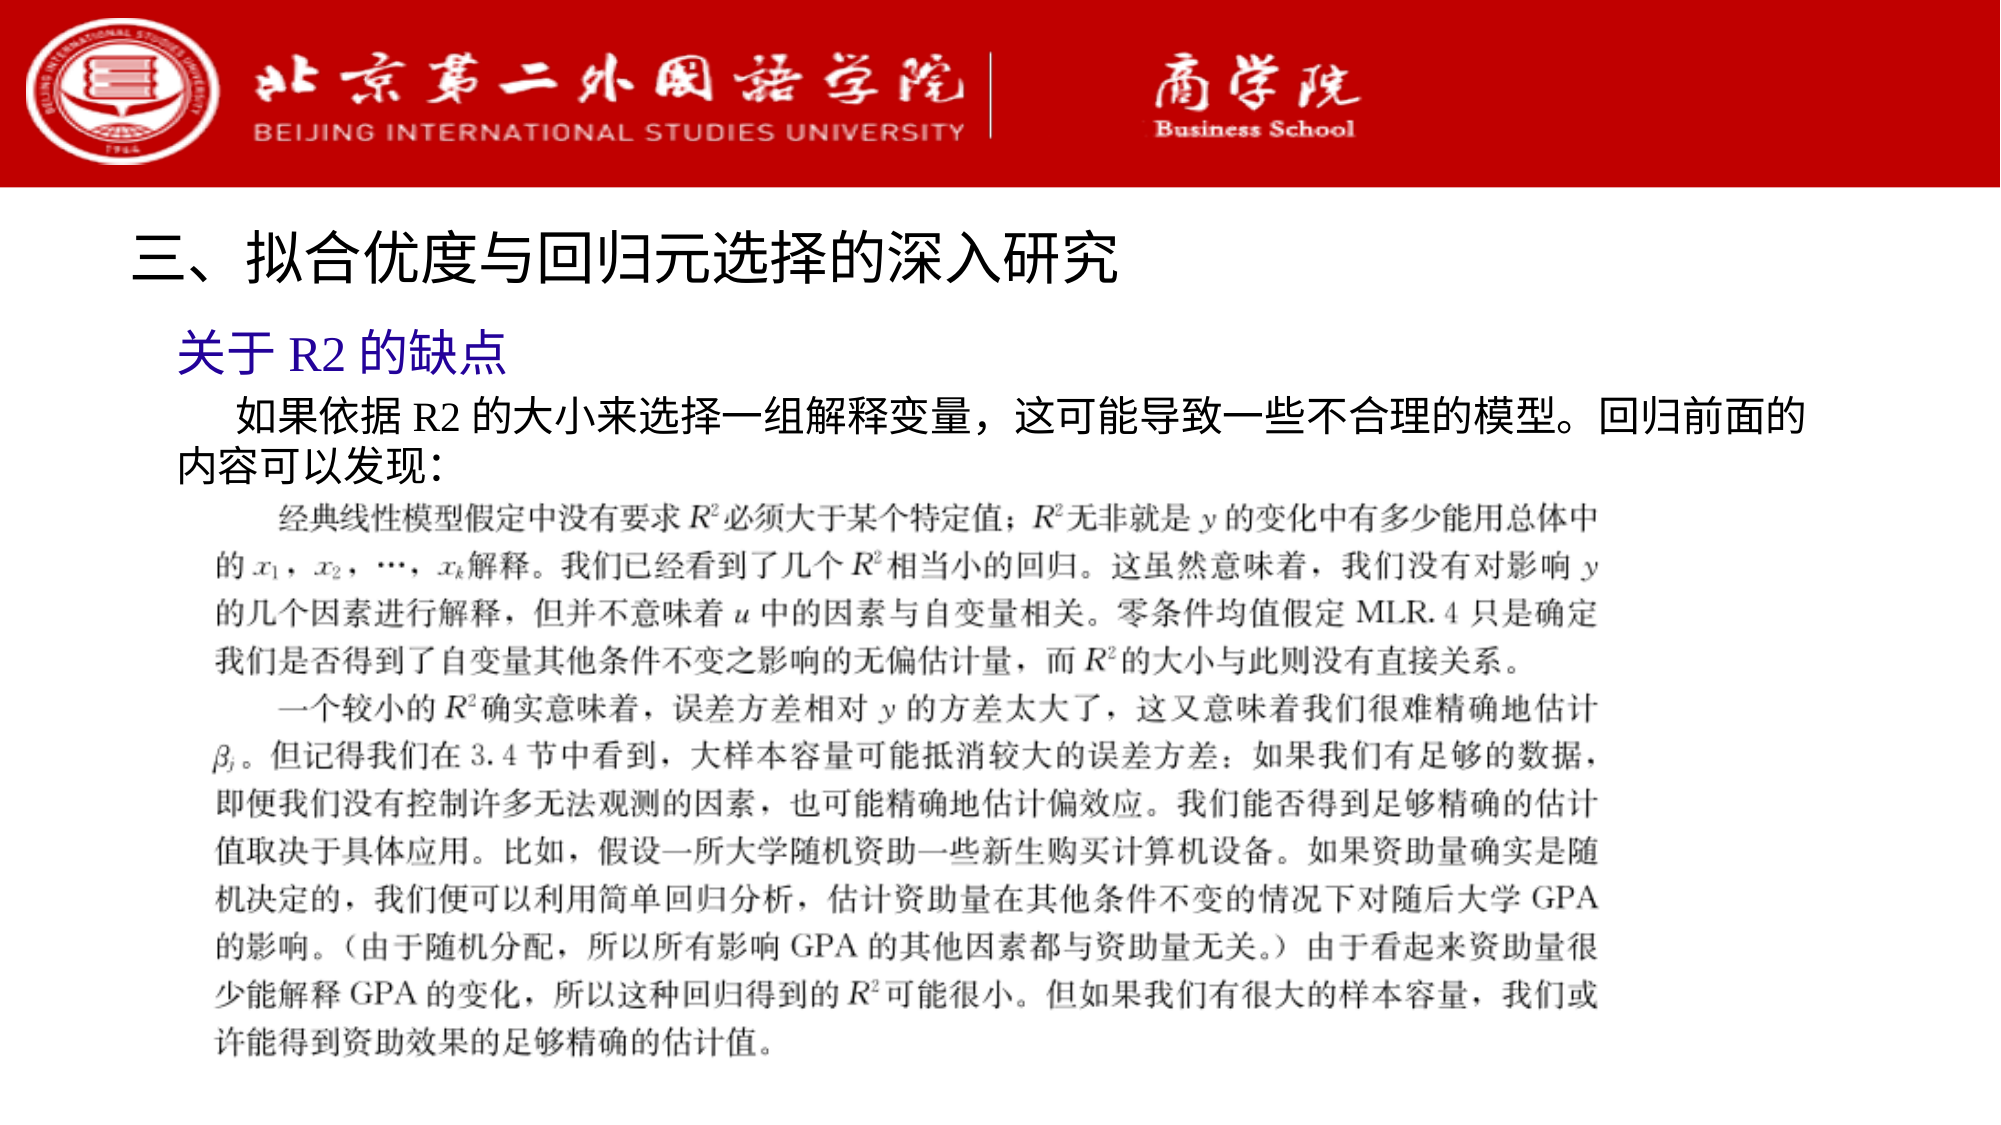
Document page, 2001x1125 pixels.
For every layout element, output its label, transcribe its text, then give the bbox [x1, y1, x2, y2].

picture [196, 491, 1627, 1071]
picture [26, 18, 1693, 165]
title 三、拟合优度与回归元选择的深入研究 [114, 197, 1755, 315]
list 关于R2的缺点 如果依据R2的大小来选择一组解释变量，这可能导致一些不合理的模型。回归前面的内容可以发现： [161, 314, 1863, 504]
